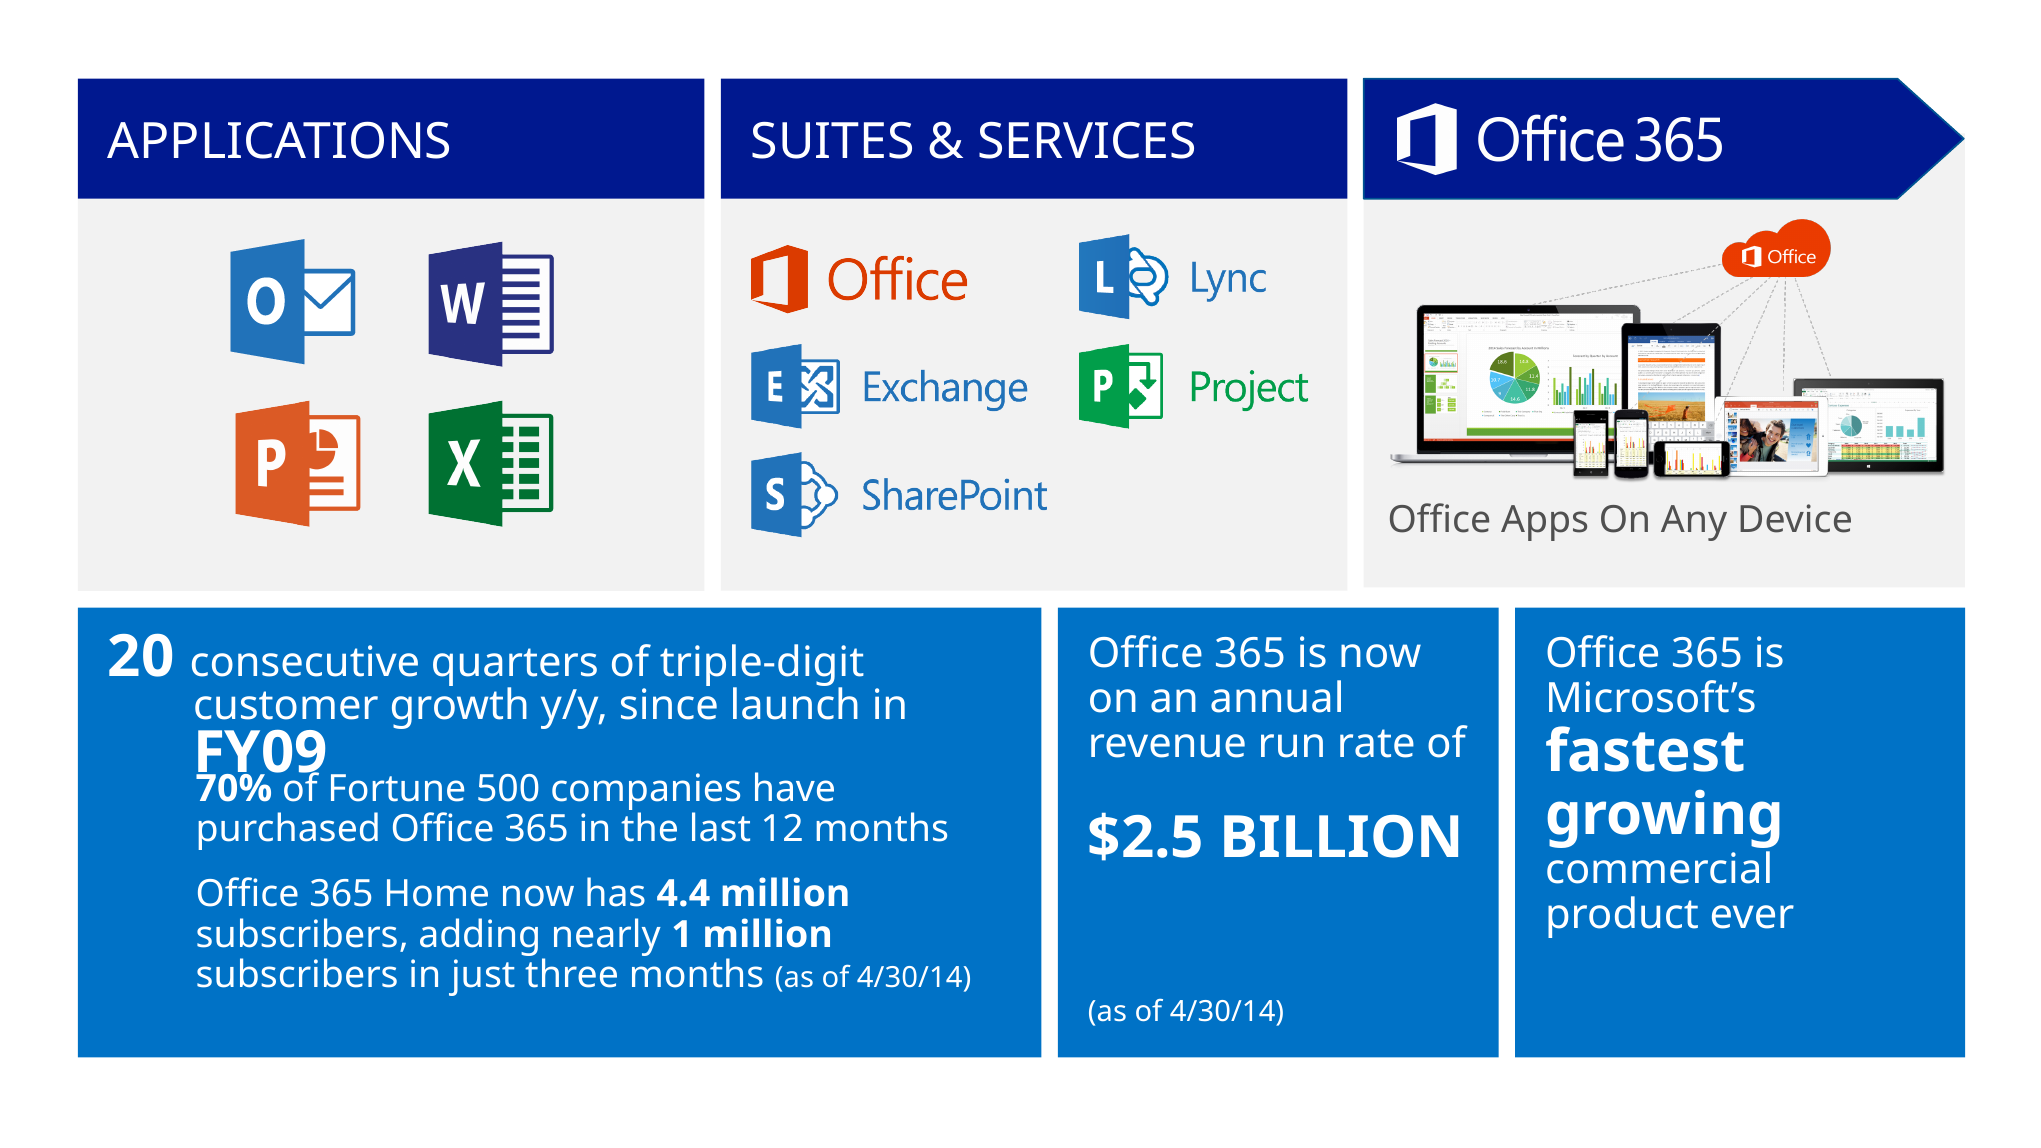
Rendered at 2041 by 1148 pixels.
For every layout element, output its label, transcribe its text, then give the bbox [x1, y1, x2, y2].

text_box [77, 808, 1042, 1058]
text_box 20 consecutive quarters of triple-digit customer growth y/y, since launch in FY09 [77, 607, 1042, 808]
text_box [1057, 607, 1500, 1058]
text_box [1363, 133, 1966, 588]
picture [1347, 219, 1947, 492]
text_box SUITES & SERVICES [720, 78, 1348, 199]
text_box Office Apps On Any Device [1372, 492, 1878, 548]
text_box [200, 209, 582, 559]
text_box Office 365 is now on an annual revenue run rate of $2.5 BILLION (as of 4/30/14) [1057, 607, 1499, 1052]
text_box [720, 199, 1348, 591]
text_box [77, 199, 705, 592]
text_box [1752, 77, 1965, 200]
text_box Office 365 is Microsoft’s fastest growing commercial product ever [1515, 607, 1964, 962]
text_box APPLICATIONS [77, 78, 705, 199]
text_box 70% of Fortune 500 companies have purchased Office 365 in the last 12 months Office 365 Home now has 4.4 million subscribers, adding nearly 1 million subscribers in just three months (as of 4/30/14) [180, 761, 1042, 1004]
picture [1366, 72, 1752, 207]
text_box [1514, 607, 1966, 1058]
text_box [1362, 77, 1366, 200]
picture [721, 214, 1330, 560]
